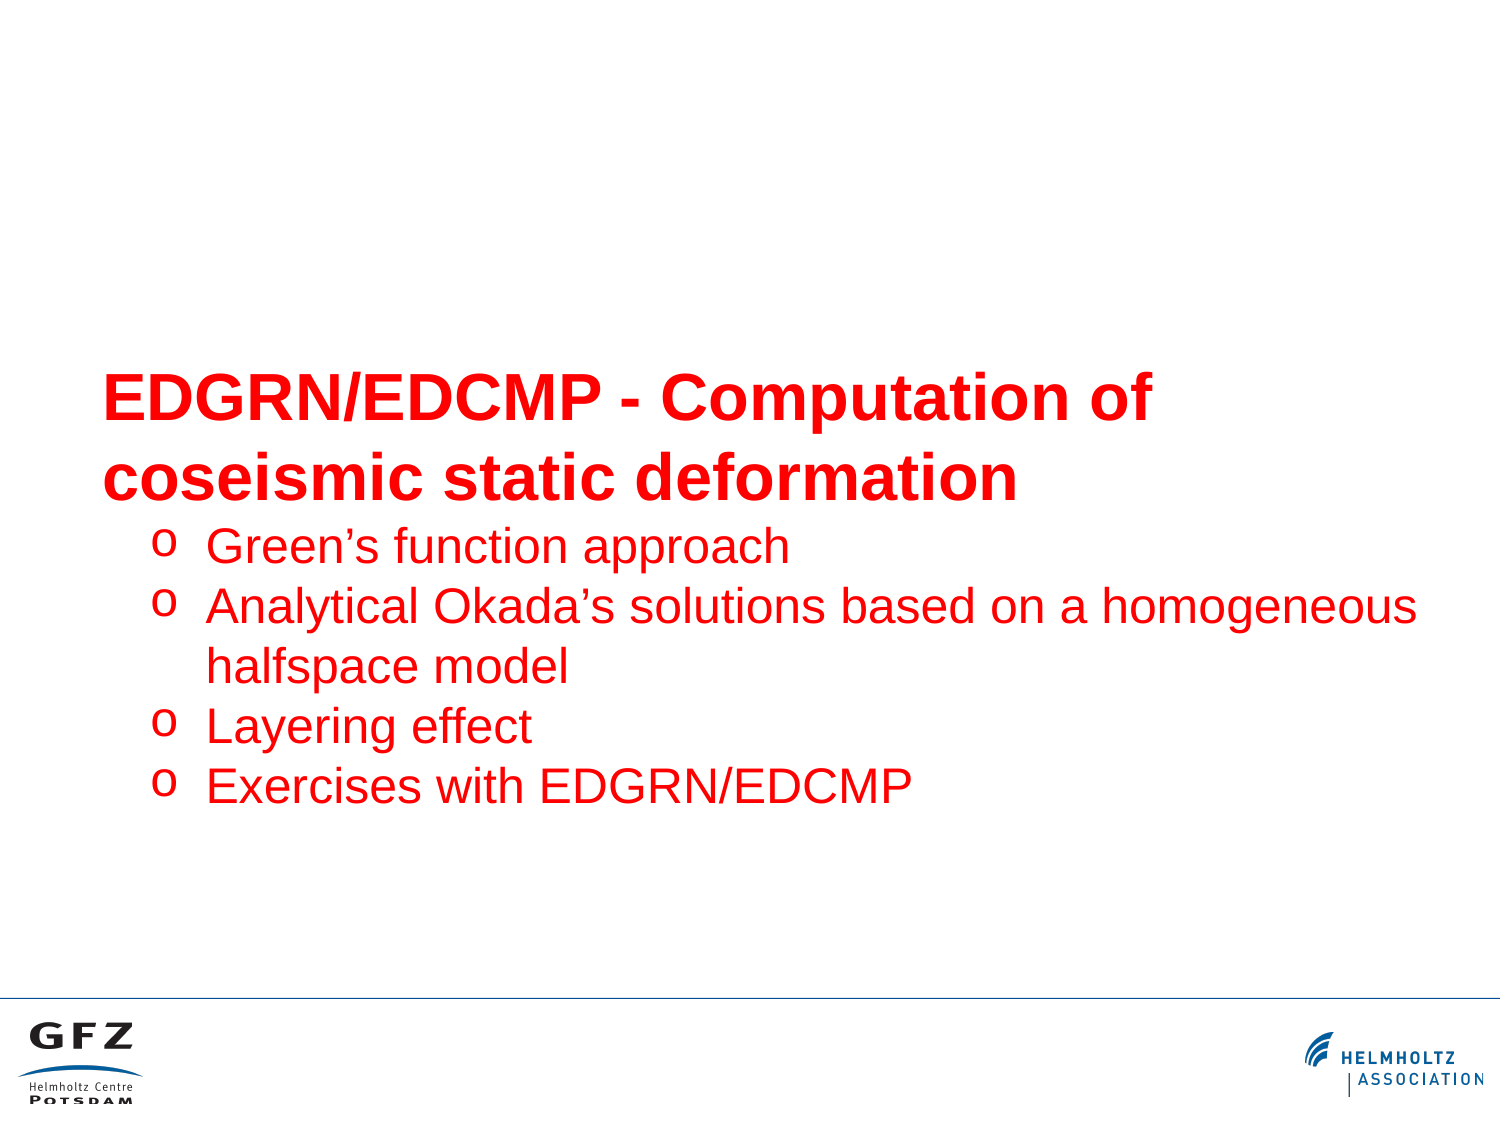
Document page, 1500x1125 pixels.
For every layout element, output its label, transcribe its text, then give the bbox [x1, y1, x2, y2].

text_box EDGRN/EDCMP - Computation of coseismic static deformation Green’s function approach Analytical Okada’s solutions based on a homogeneous halfspace model Layering effect Exercises with EDGRN/EDCMP [72, 346, 1452, 881]
